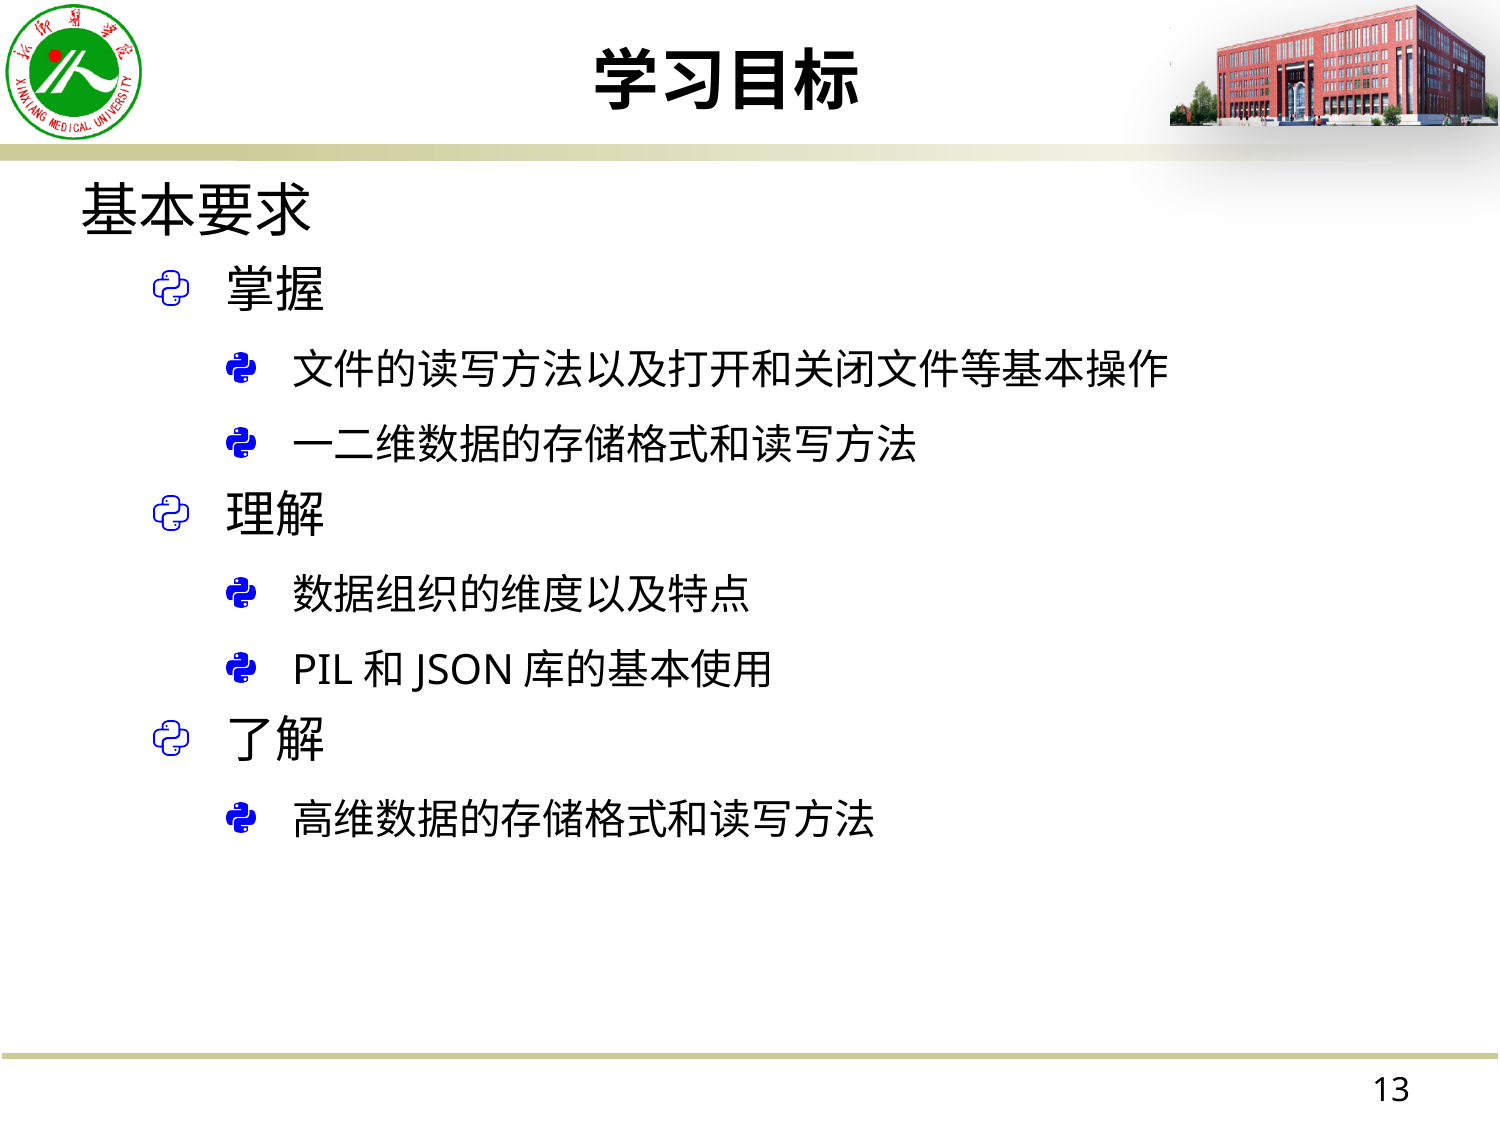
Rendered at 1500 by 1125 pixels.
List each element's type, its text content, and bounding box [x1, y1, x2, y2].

picture [1170, 4, 1498, 126]
picture [226, 427, 256, 458]
slide_number 13 [1271, 1060, 1426, 1121]
picture [226, 352, 256, 383]
title 学习目标 [277, 30, 1176, 126]
picture [153, 270, 189, 306]
picture [226, 652, 256, 683]
list 基本要求 掌握 文件的读写方法以及打开和关闭文件等基本操作 一二维数据的存储格式和读写方法 理解 数据组织的维度以及特点 PIL和JSON库的基本使用 了解 高维数据的存储格式和读写方法 [64, 172, 1436, 965]
picture [2, 1053, 1498, 1059]
picture [153, 495, 189, 531]
picture [153, 720, 189, 756]
picture [5, 4, 142, 140]
picture [226, 802, 256, 833]
picture [226, 577, 256, 608]
